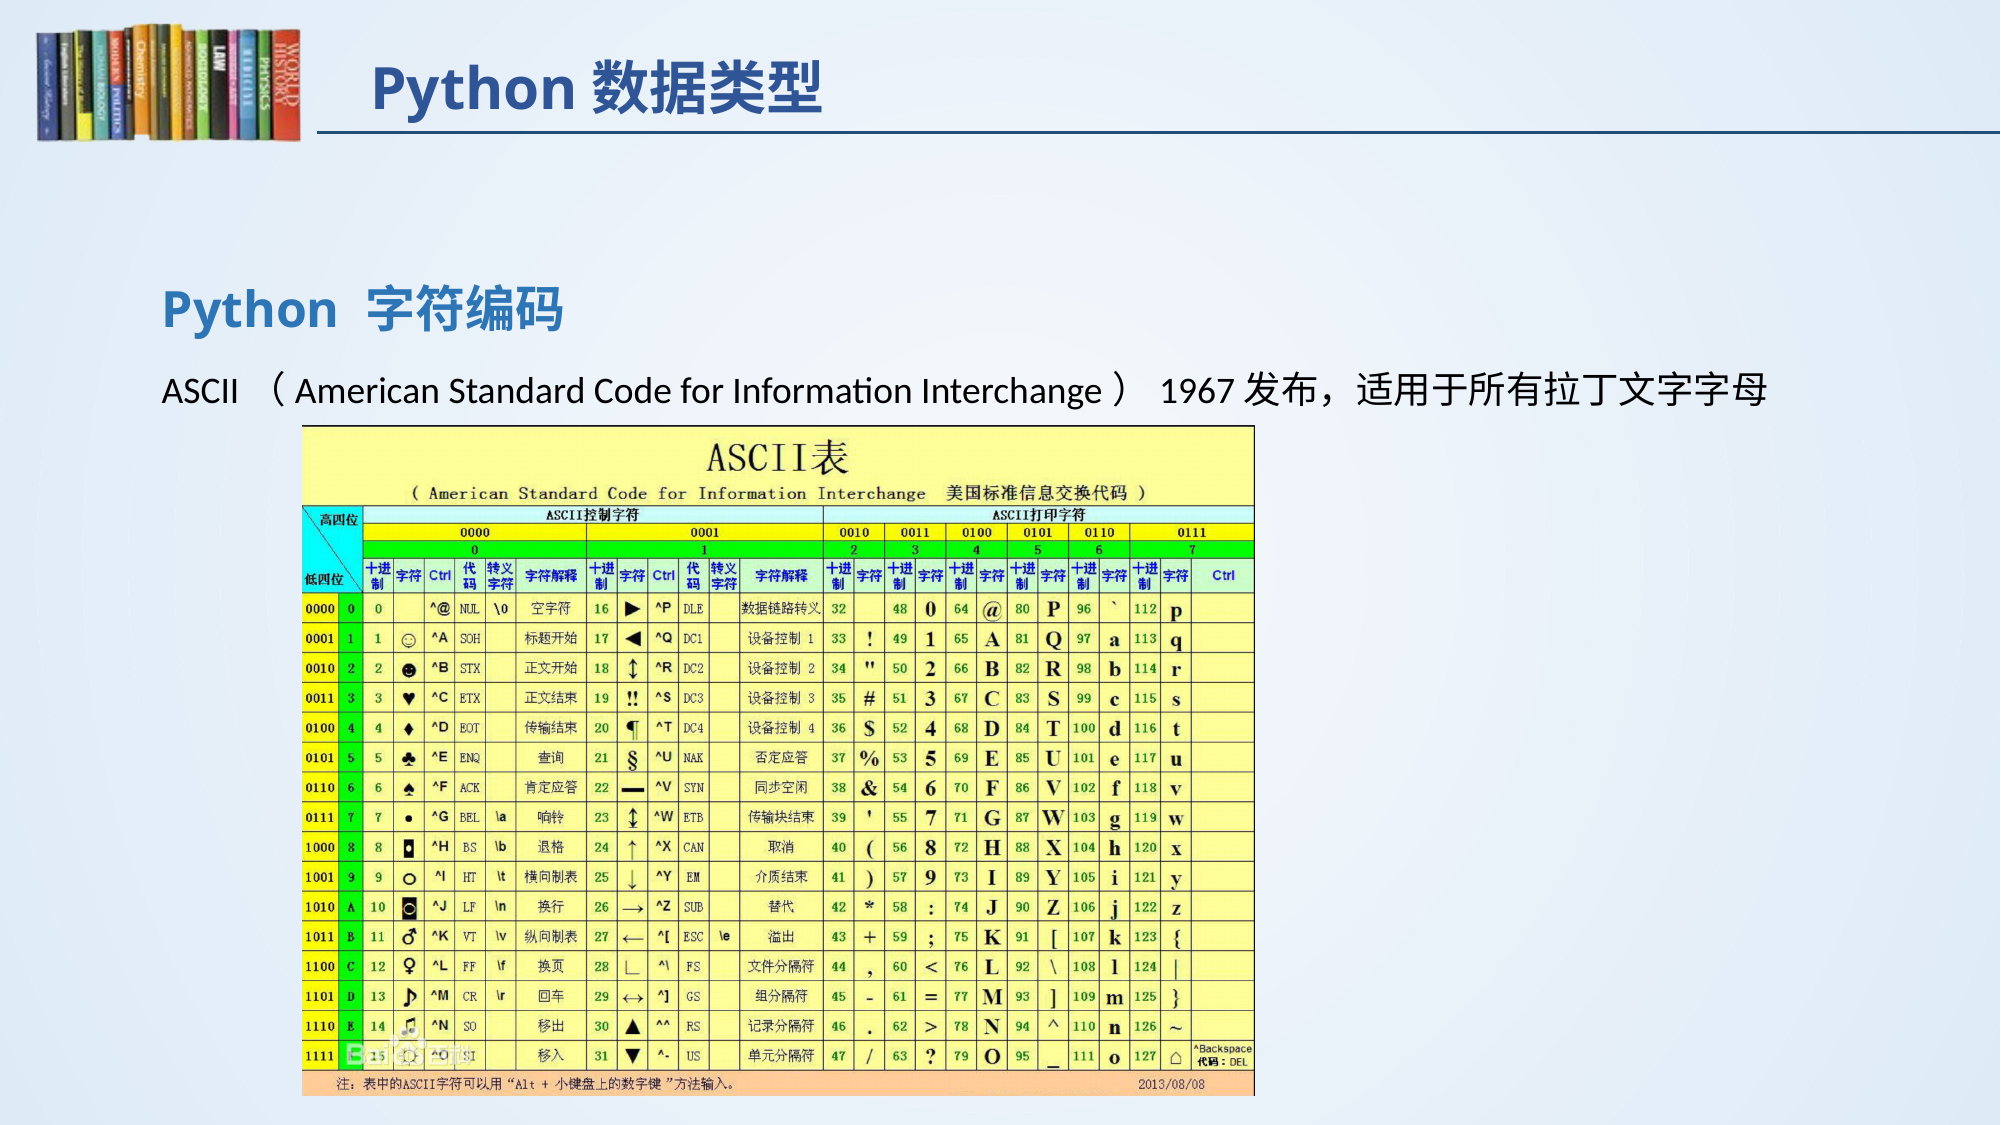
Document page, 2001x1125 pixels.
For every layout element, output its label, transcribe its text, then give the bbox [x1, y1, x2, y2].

picture [23, 0, 317, 173]
text_box ASCII（American Standard Code for Information Interchange）1967发布，适用于所有拉丁文字字母 [146, 358, 1927, 464]
picture [302, 425, 1255, 1096]
text_box Python 字符编码 [146, 269, 736, 358]
text_box Python数据类型 [355, 43, 859, 129]
